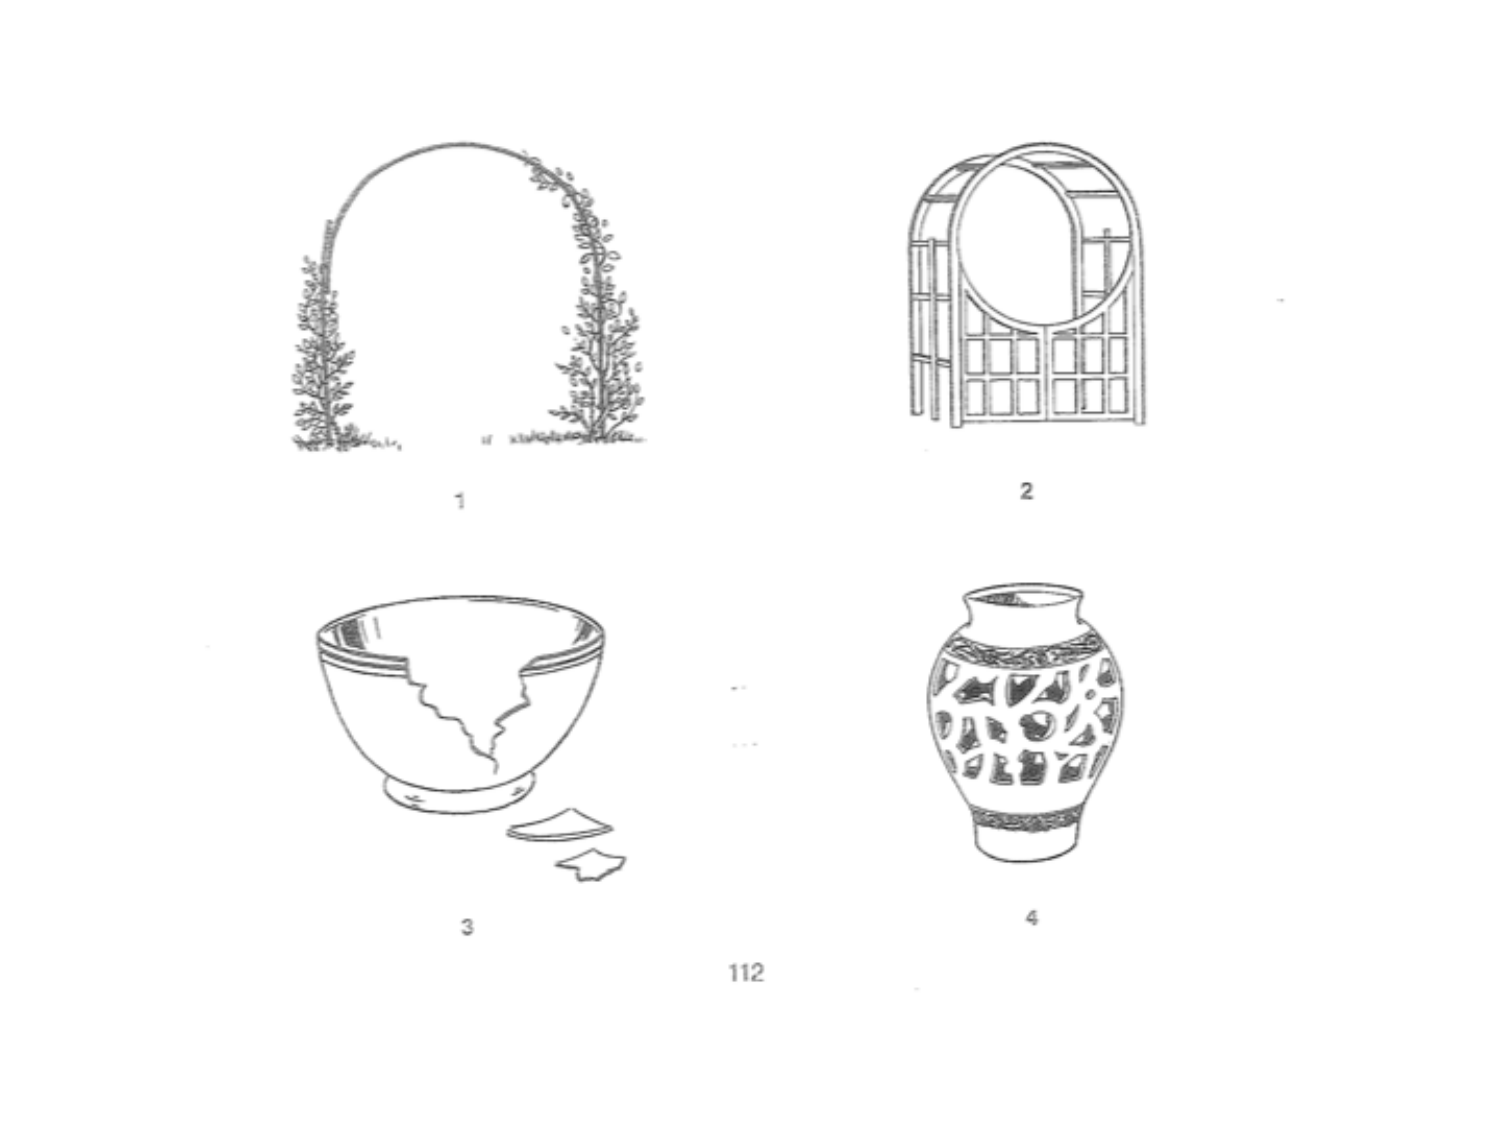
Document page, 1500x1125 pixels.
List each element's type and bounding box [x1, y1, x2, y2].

picture [203, 120, 1294, 1005]
